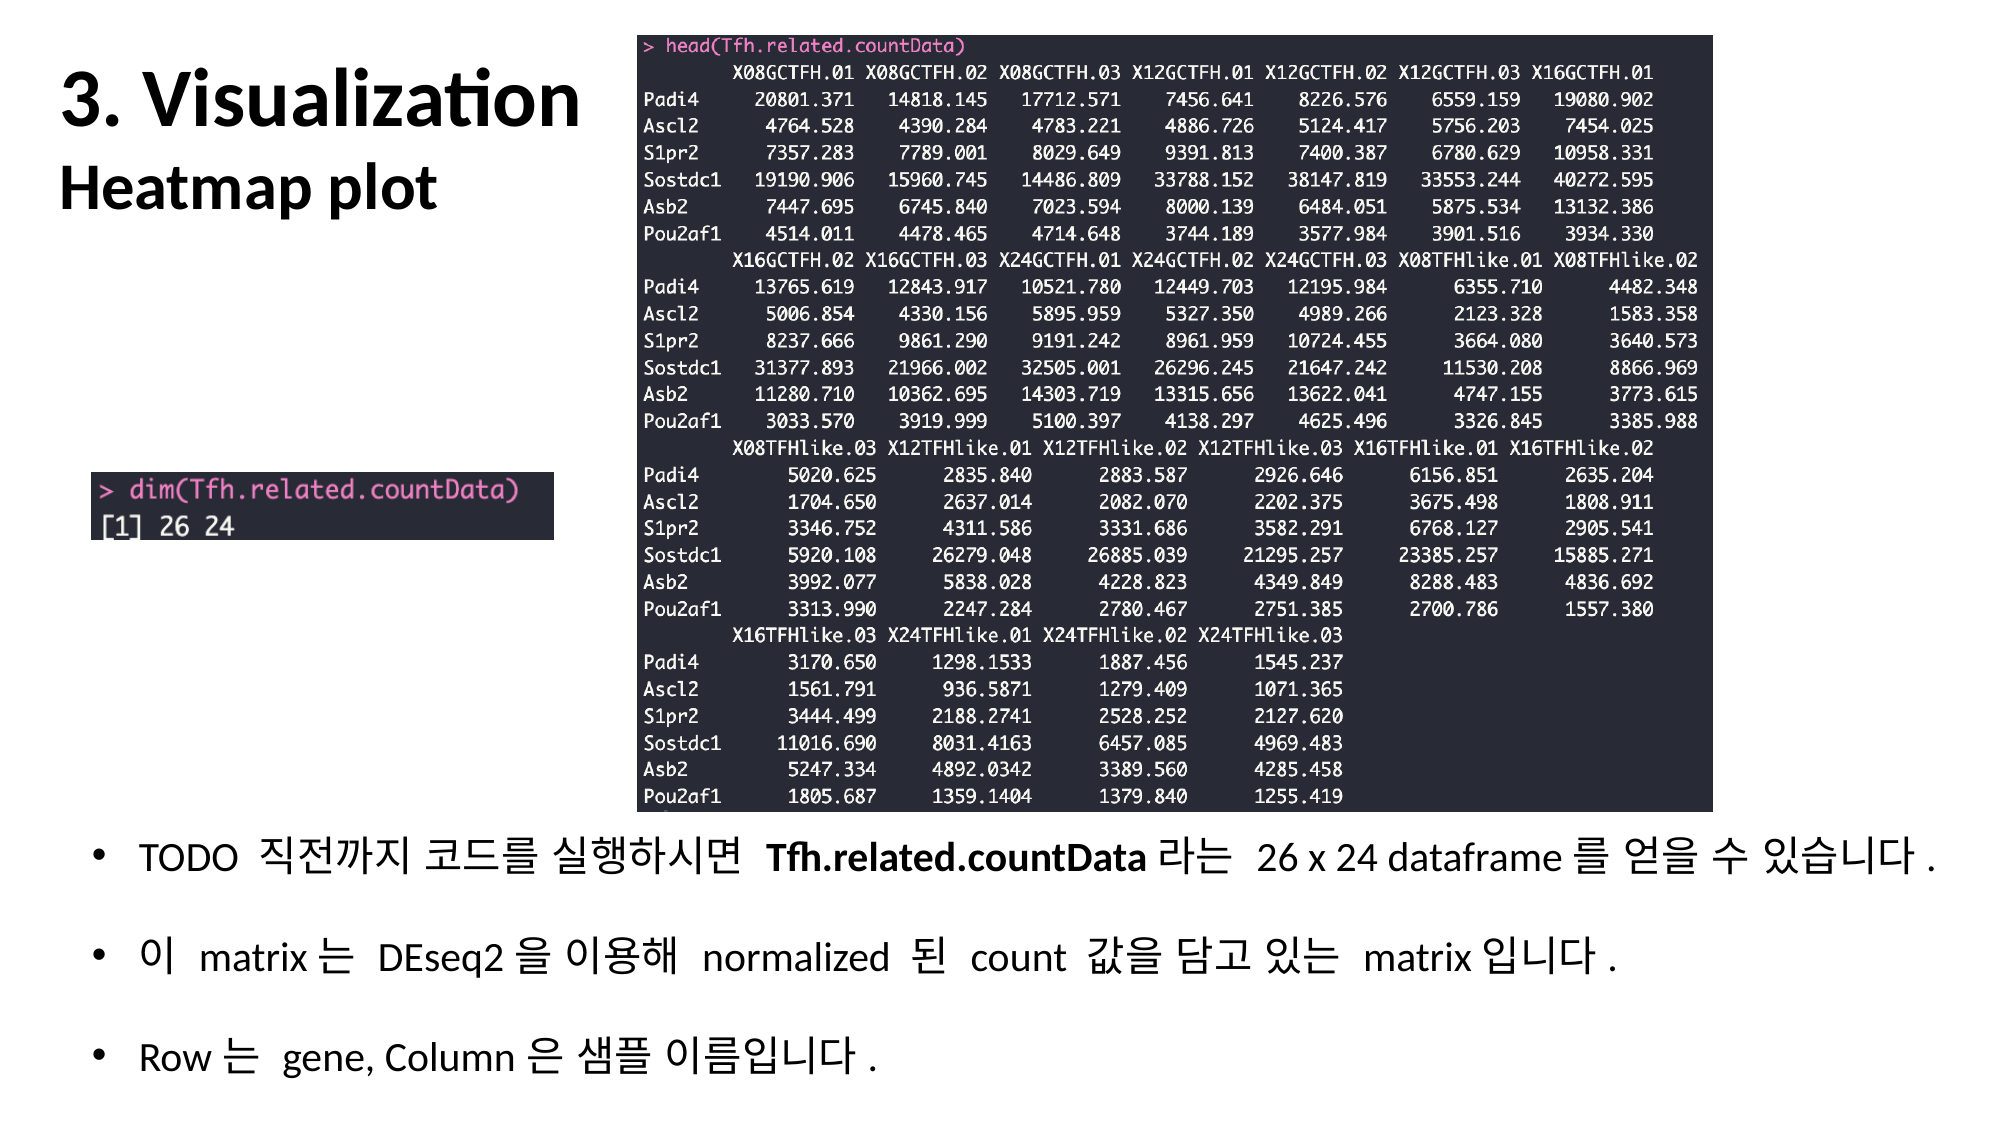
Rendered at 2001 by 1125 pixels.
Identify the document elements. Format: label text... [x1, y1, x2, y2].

picture [90, 472, 554, 540]
picture [637, 35, 1713, 812]
text_box 3. Visualization Heatmap plot [44, 35, 600, 231]
text_box TODO 직전까지 코드를 실행하시면 Tfh.related.countData라는 26 x 24 dataframe를 얻을 수 있습니다. 이 matrix는 DEseq2을 이용해 normalized 된 count 값을 담고 있는 matrix입니다. Row는 gene, Column은 샘플 이름입니다. [77, 821, 1976, 1087]
